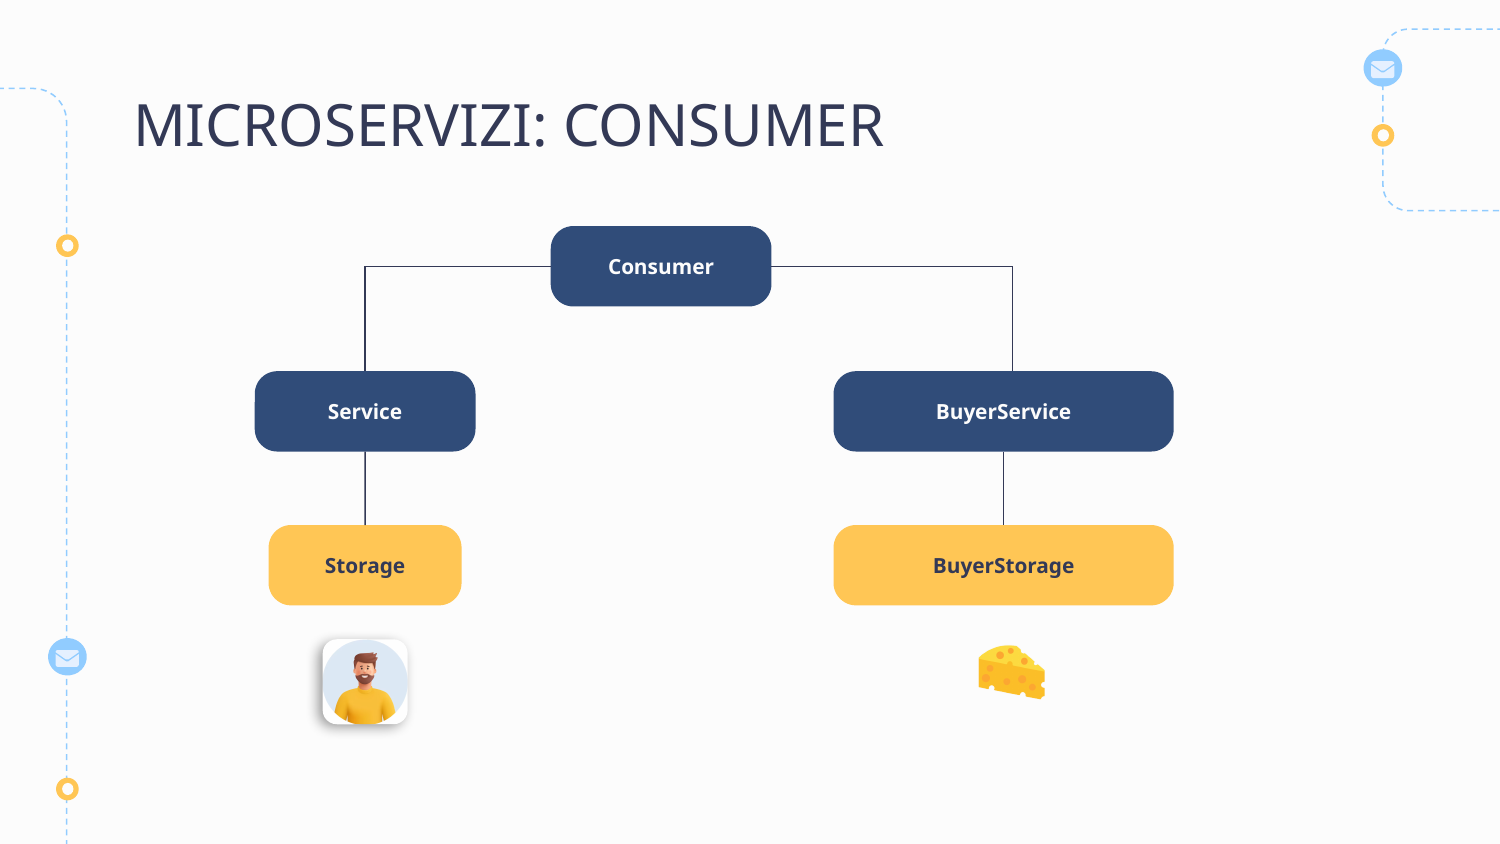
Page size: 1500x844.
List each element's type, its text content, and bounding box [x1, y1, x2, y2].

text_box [771, 266, 1013, 372]
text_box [405, 225, 511, 412]
text_box BuyerStorage [833, 525, 1174, 606]
text_box Storage [268, 525, 462, 606]
picture [978, 643, 1048, 702]
text_box Service [254, 371, 476, 452]
title MICROSERVIZI: CONSUMER [118, 72, 1176, 167]
text_box Consumer [550, 226, 772, 307]
text_box BuyerService [833, 371, 1174, 452]
picture [322, 639, 408, 725]
